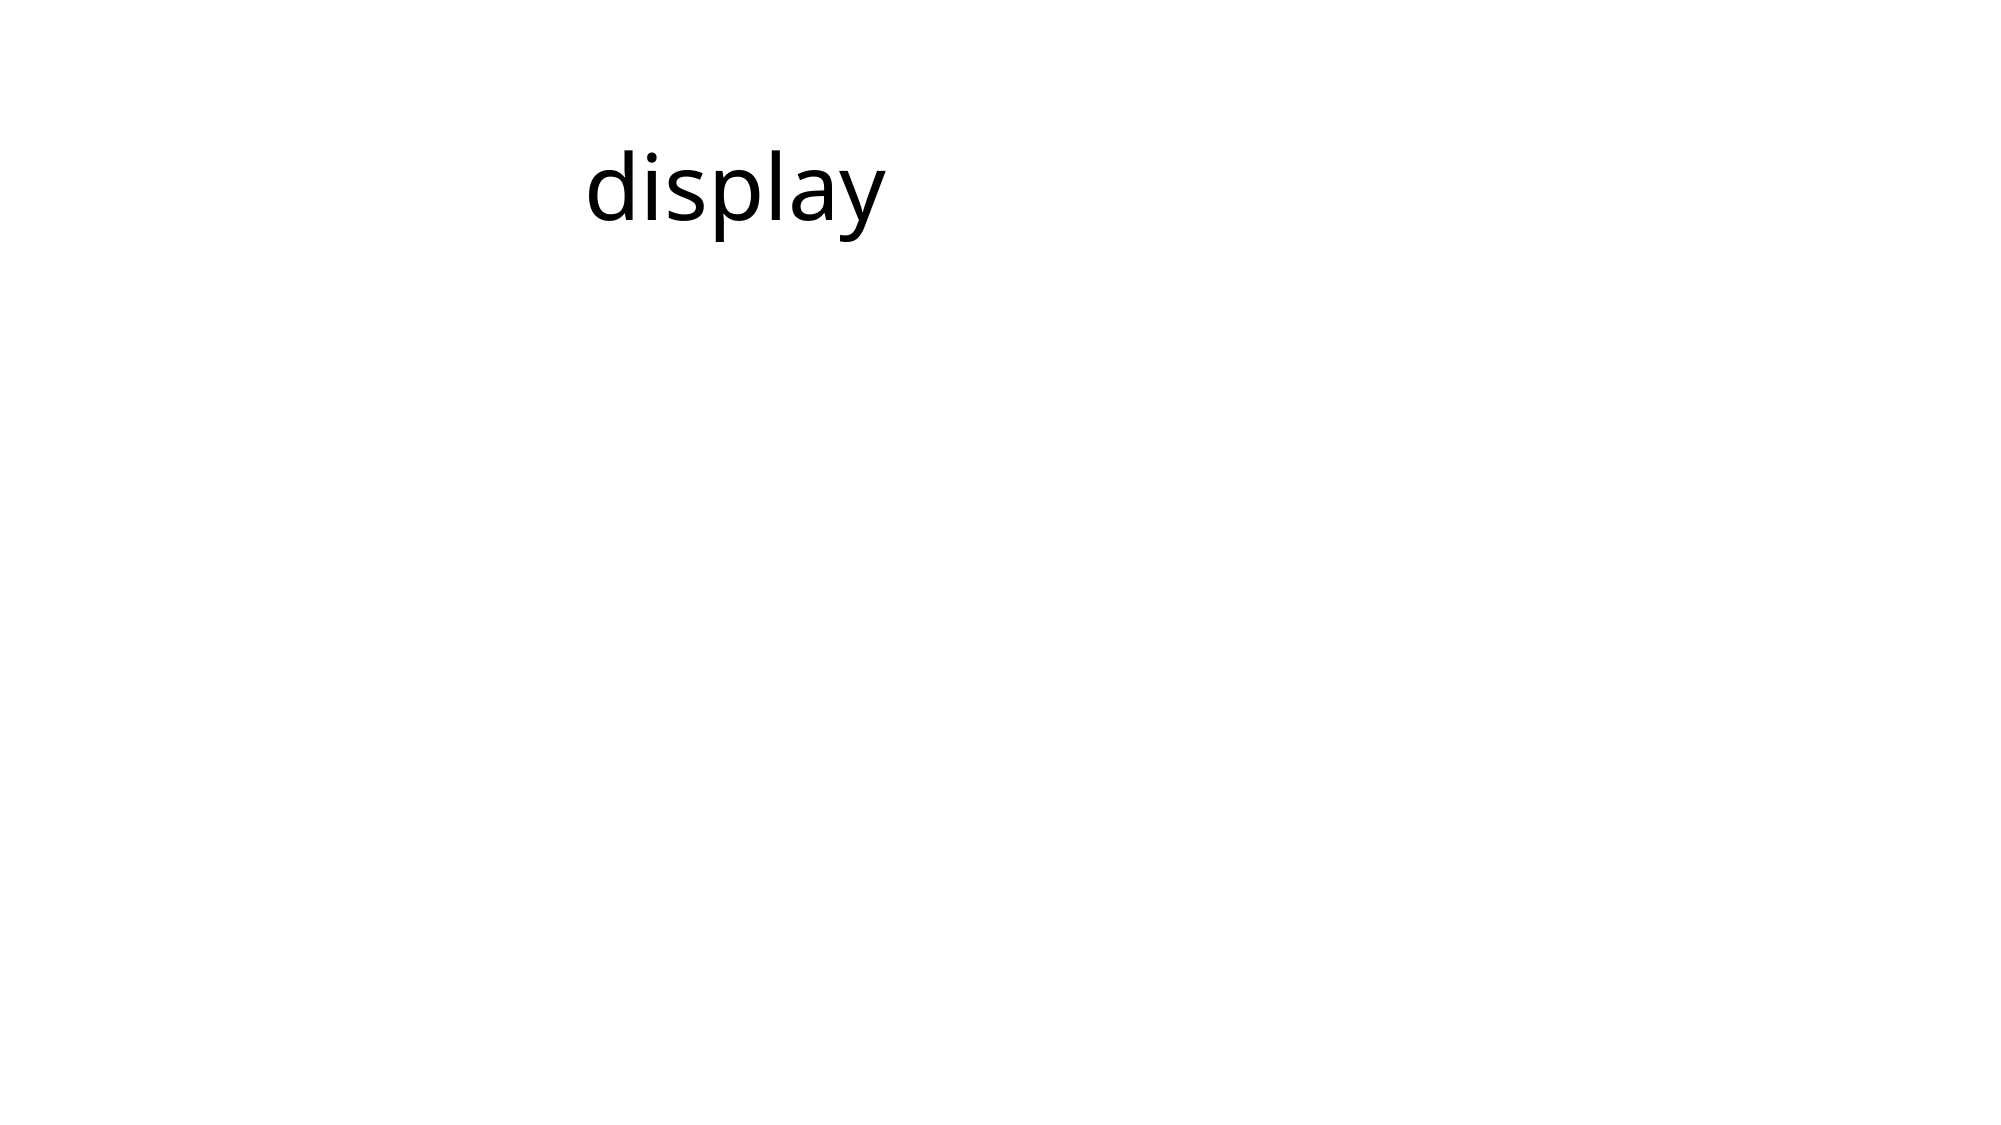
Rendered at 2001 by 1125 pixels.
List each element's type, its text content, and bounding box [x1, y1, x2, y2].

title display [569, 82, 1241, 300]
